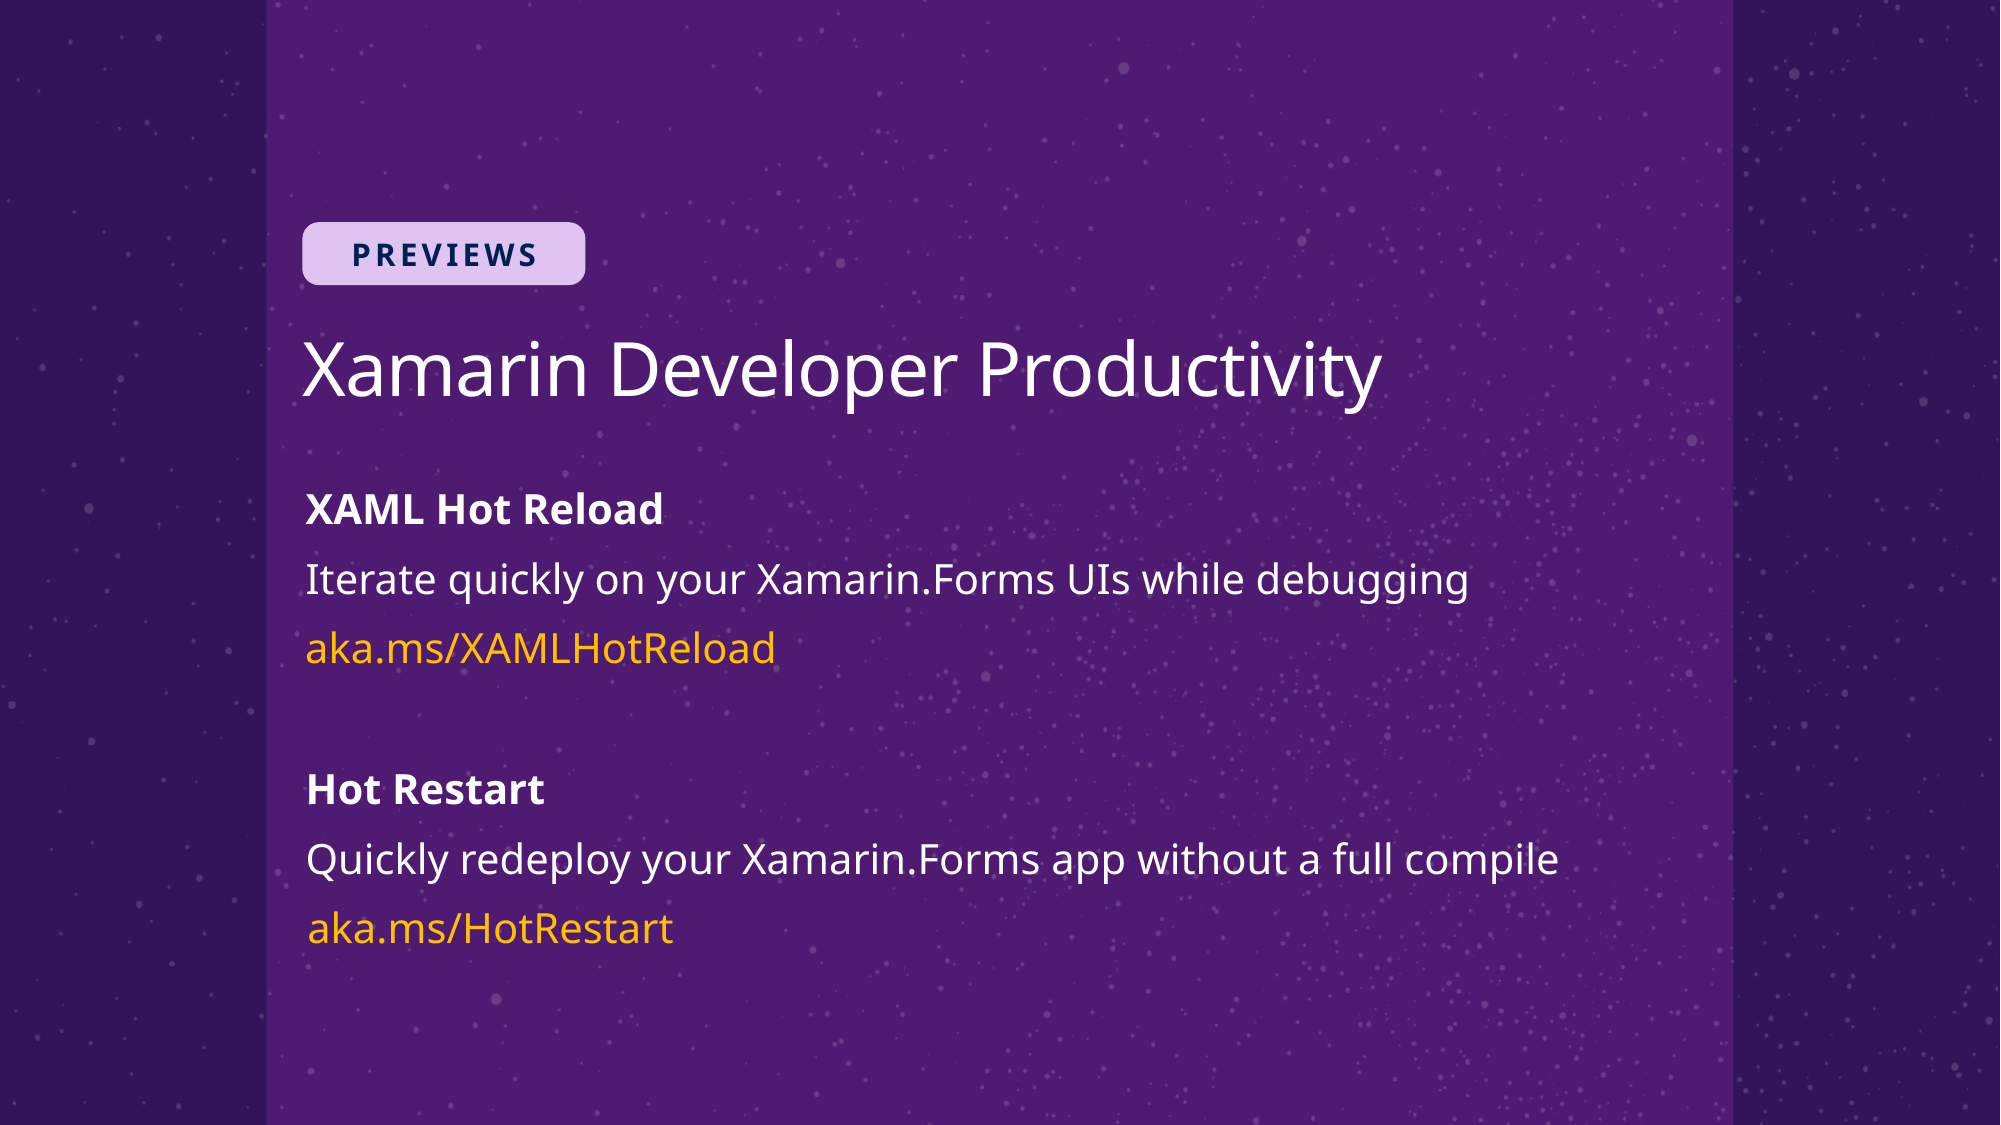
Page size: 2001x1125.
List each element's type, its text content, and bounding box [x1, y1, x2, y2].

text_box PREVIEWS [301, 221, 587, 286]
text_box aka.ms/HotRestart [277, 884, 1595, 975]
text_box Xamarin Developer Productivity [302, 331, 1667, 413]
text_box XAML Hot Reload Iterate quickly on your Xamarin.Forms UIs while debugging Hot Restart Quickly redeploy your Xamarin.Forms app without a full compile [305, 488, 1599, 1060]
text_box aka.ms/XAMLHotReload [275, 605, 1593, 696]
picture [1, 0, 1999, 1125]
